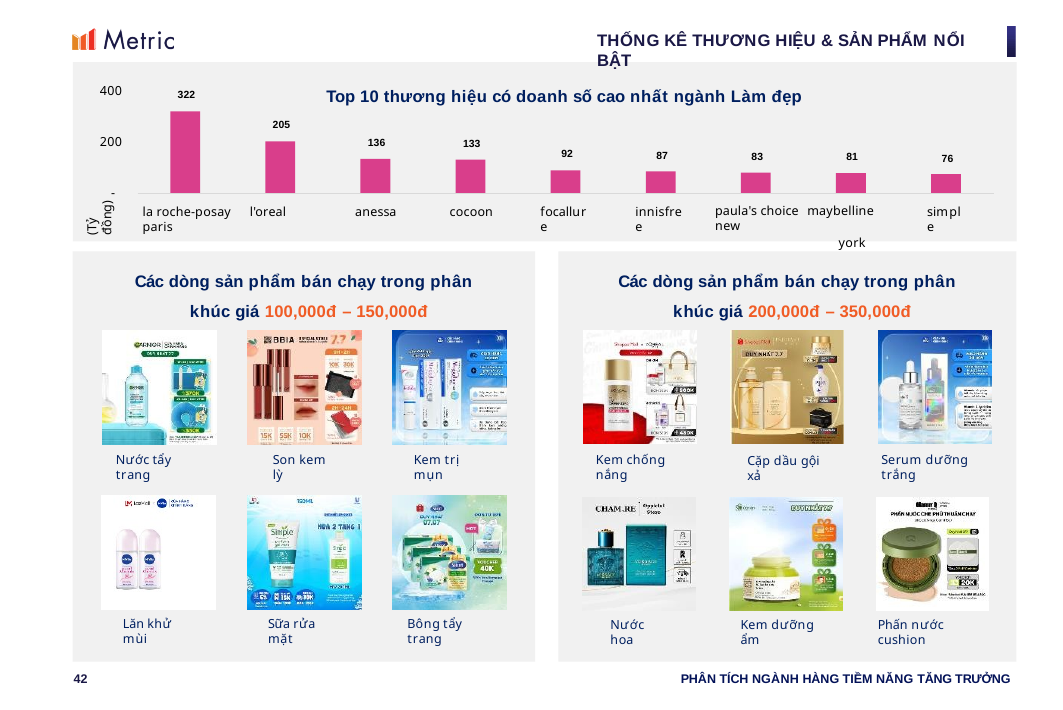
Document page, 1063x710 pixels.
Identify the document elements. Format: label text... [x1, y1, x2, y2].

text_box Phấn nước cushion [877, 616, 992, 647]
text_box [72, 251, 536, 662]
text_box Các dòng sản phẩm bán chạy trong phân khúc giá 100,000đ – 150,000đ [134, 258, 476, 321]
text_box Sữa rửa mặt [268, 618, 343, 646]
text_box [582, 330, 992, 611]
text_box Nước hoa [610, 618, 669, 647]
text_box 42 [71, 668, 91, 686]
text_box Lăn khử mùi [122, 618, 198, 646]
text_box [72, 26, 1017, 242]
text_box PHÂN TÍCH NGÀNH HÀNG TIỀM NĂNG TĂNG TRƯỞNG [678, 669, 1015, 687]
text_box Bông tẩy trang [407, 618, 495, 646]
text_box Kem dưỡng ẩm [740, 618, 832, 647]
text_box Các dòng sản phẩm bán chạy trong phân khúc giá 200,000đ – 350,000đ [618, 258, 959, 321]
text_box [101, 329, 507, 610]
text_box [558, 251, 1017, 662]
